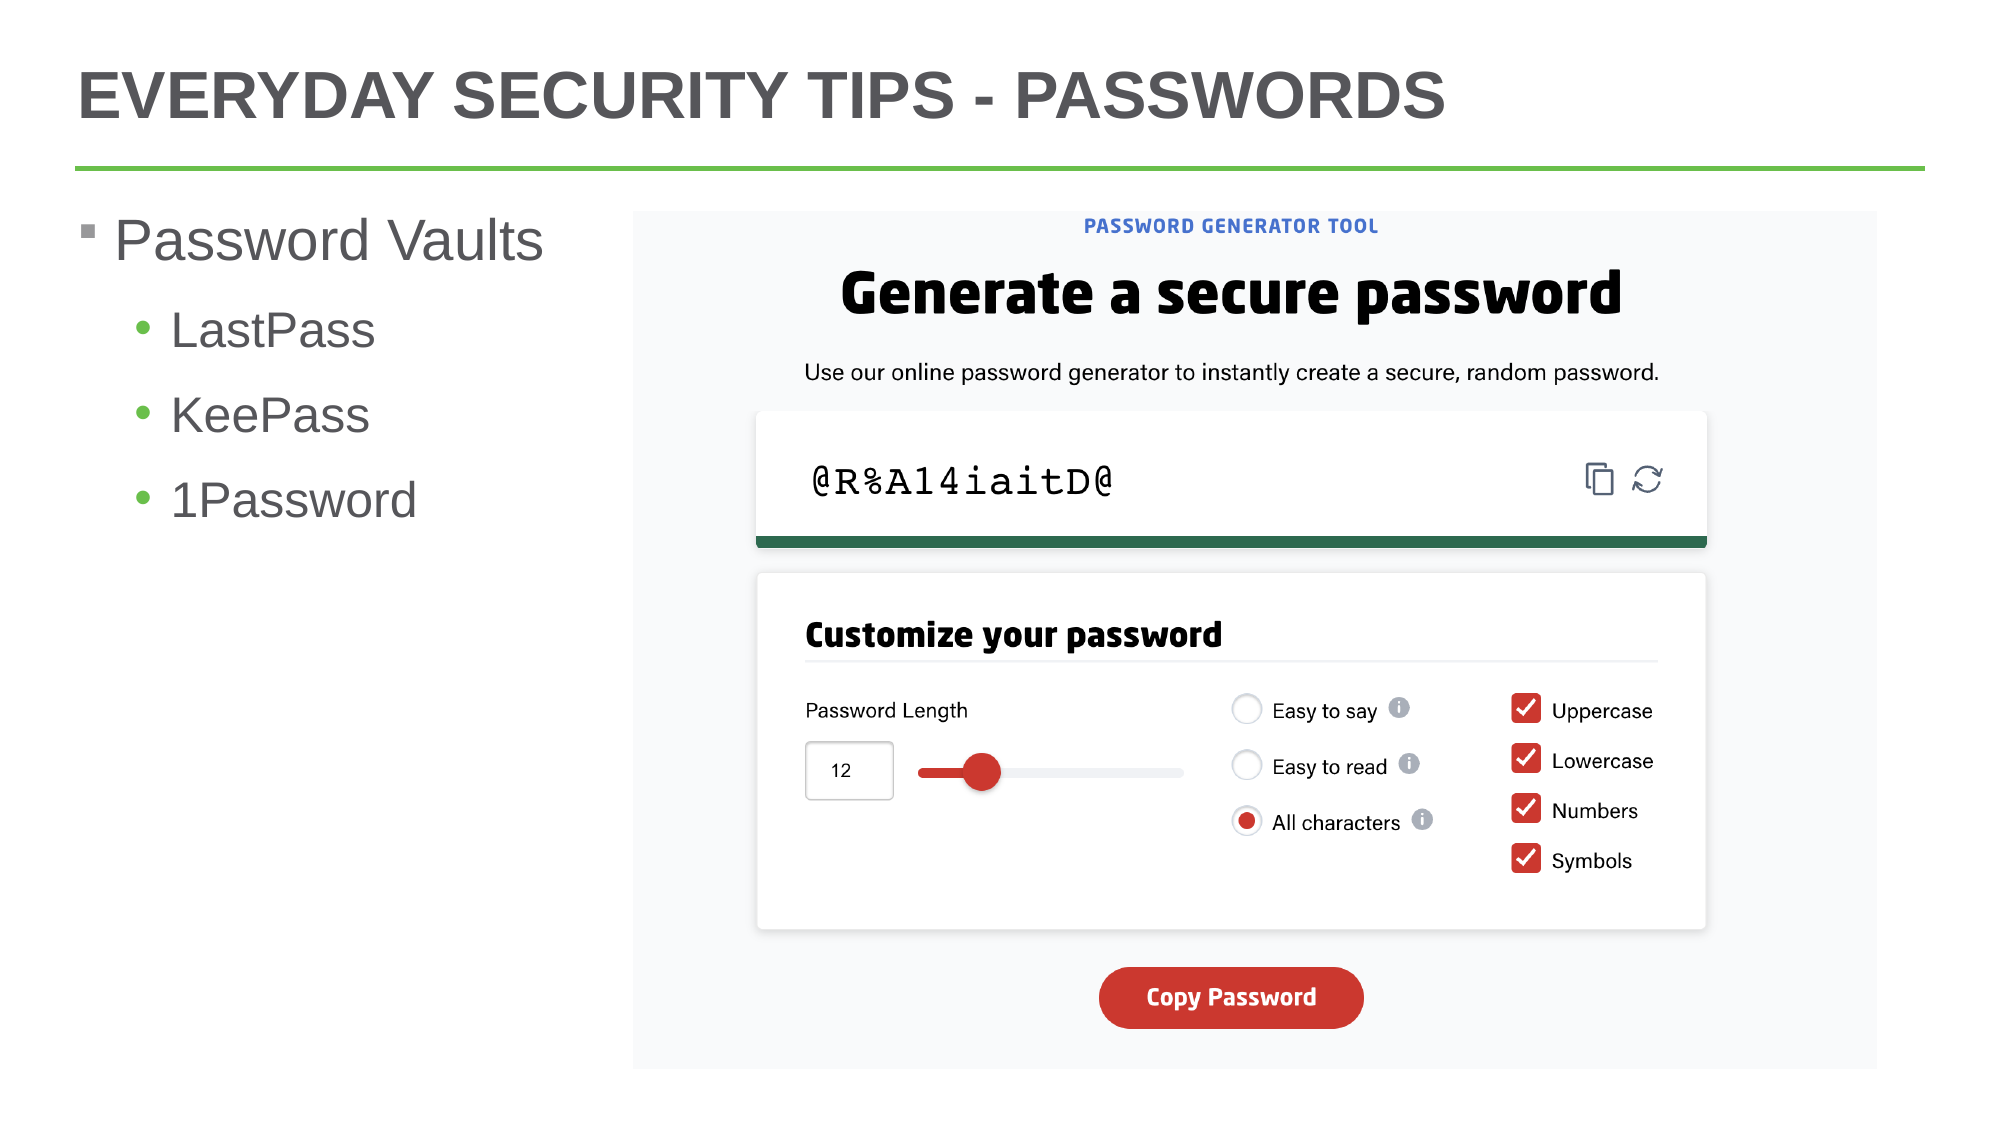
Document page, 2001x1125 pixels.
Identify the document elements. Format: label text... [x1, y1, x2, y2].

list Password Vaults LastPass KeePass 1Password [62, 187, 1938, 1050]
picture [633, 211, 1877, 1069]
title Everyday Security tips - Passwords [62, 37, 1938, 150]
